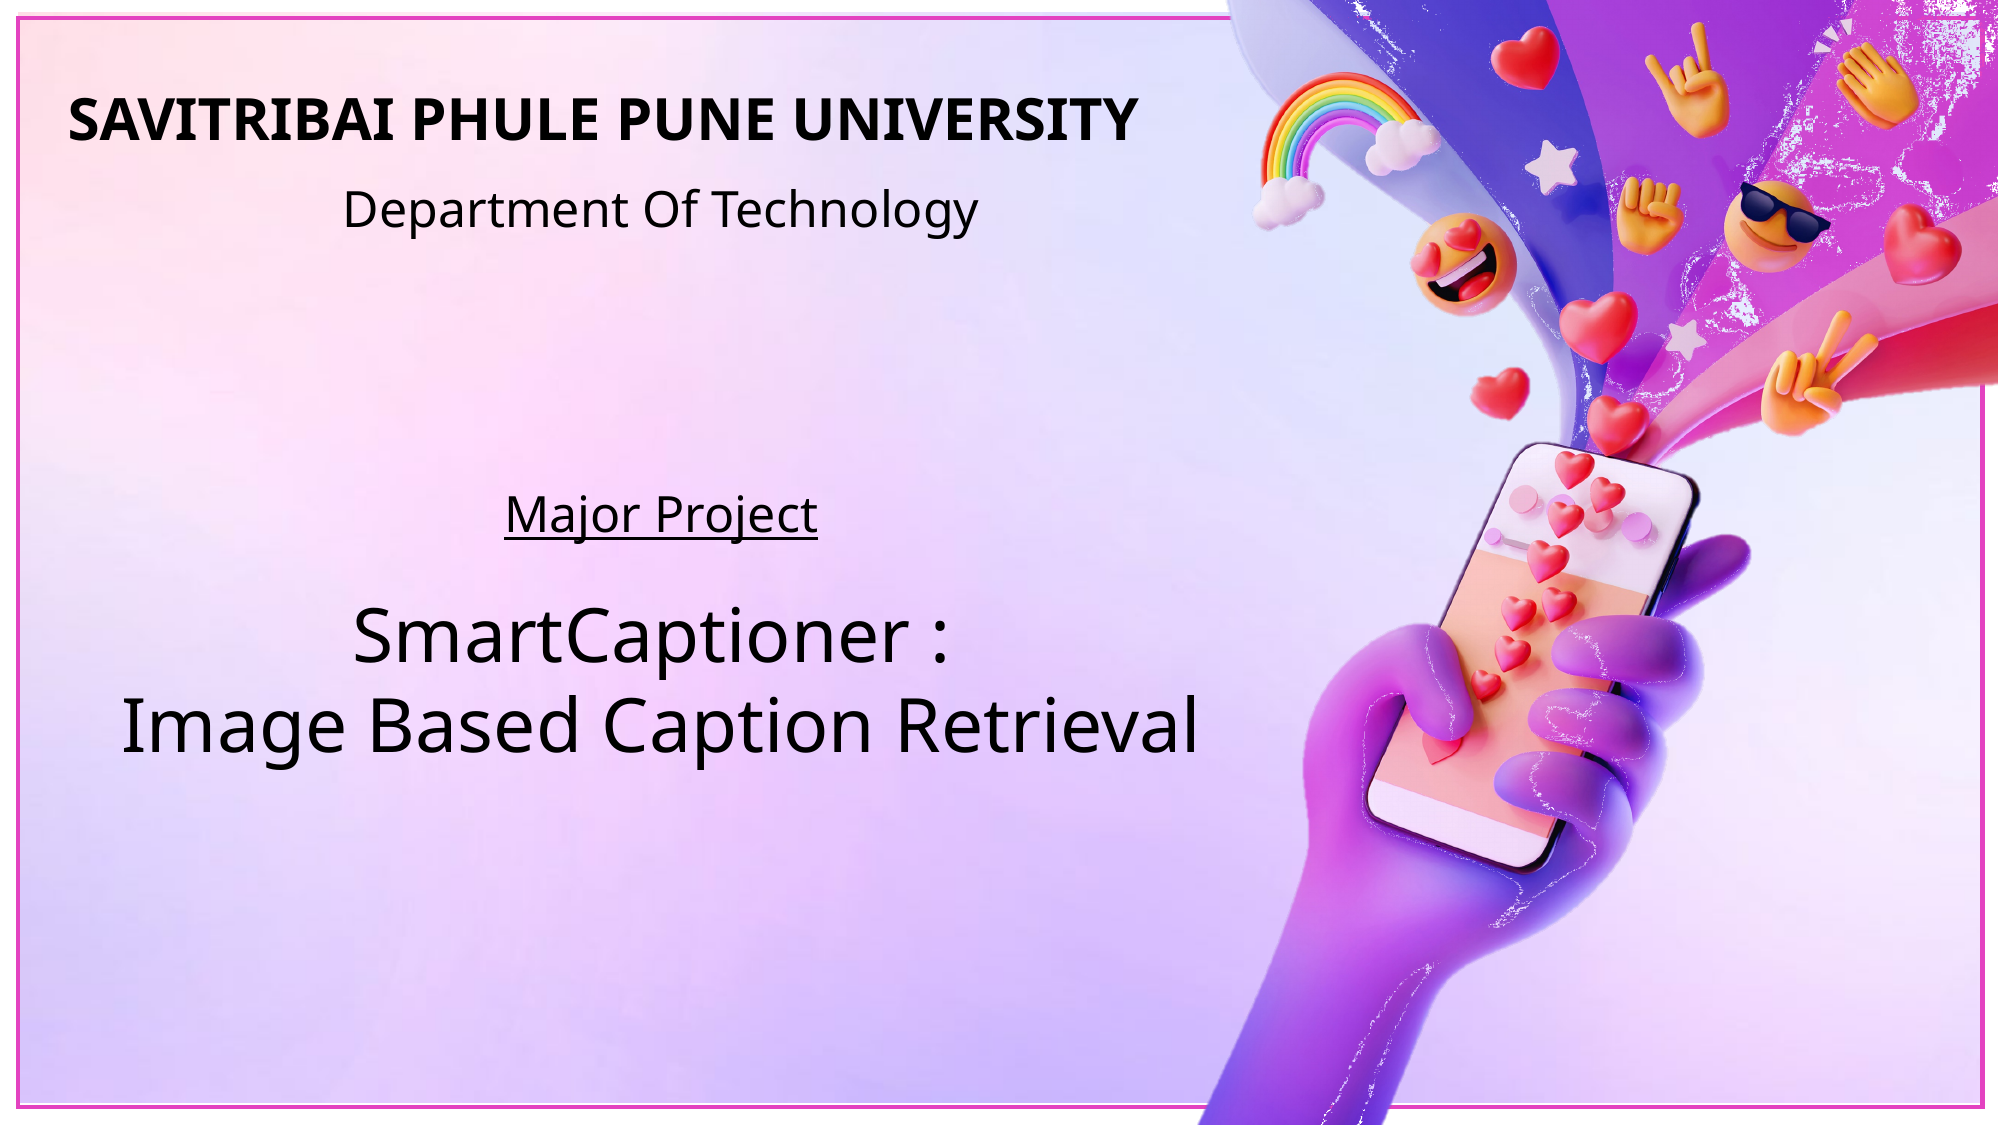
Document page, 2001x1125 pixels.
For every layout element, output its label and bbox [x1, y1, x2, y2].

picture [18, 0, 1998, 1125]
text_box [17, 17, 1141, 1108]
